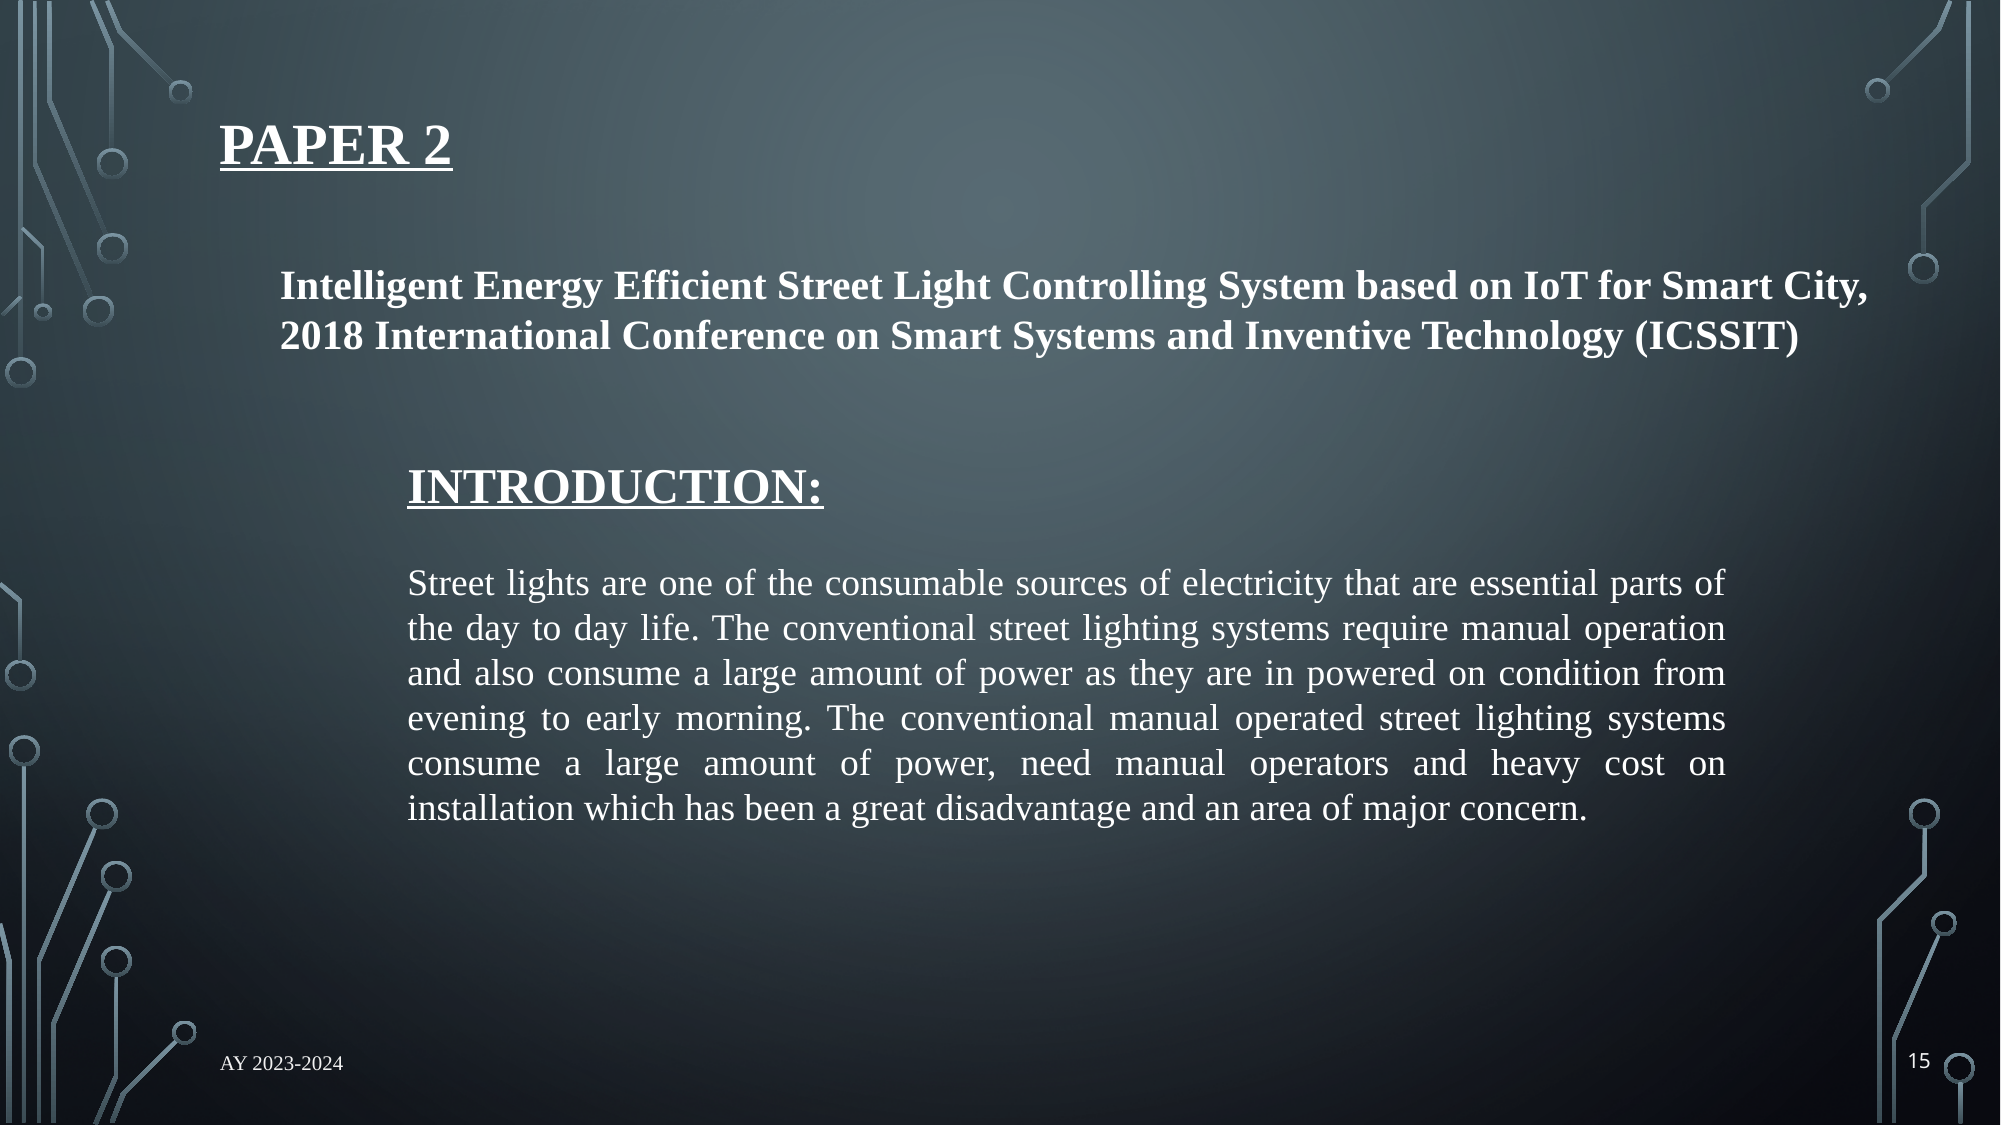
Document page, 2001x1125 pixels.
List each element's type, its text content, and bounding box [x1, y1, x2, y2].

text_box PAPER 2 [204, 98, 539, 184]
text_box Intelligent Energy Efficient Street Light Controlling System based on IoT for Smart City, 2018 International Conference on Smart Systems and Inventive Technology (ICSSIT) [265, 250, 1913, 366]
text_box AY 2023-2024 [204, 1031, 1026, 1092]
text_box INTRODUCTION: Street lights are one of the consumable sources of electricity that are essential parts of the day to day life. The conventional street lighting systems require manual operation and also consume a large amount of power as they are in powered on condition from evening to early morning. The conventional manual operated street lighting systems consume a large amount of power, need manual operators and heavy cost on installation which has been a great disadvantage and an area of major concern. [392, 445, 1743, 836]
text_box 15 [1853, 1031, 1946, 1092]
